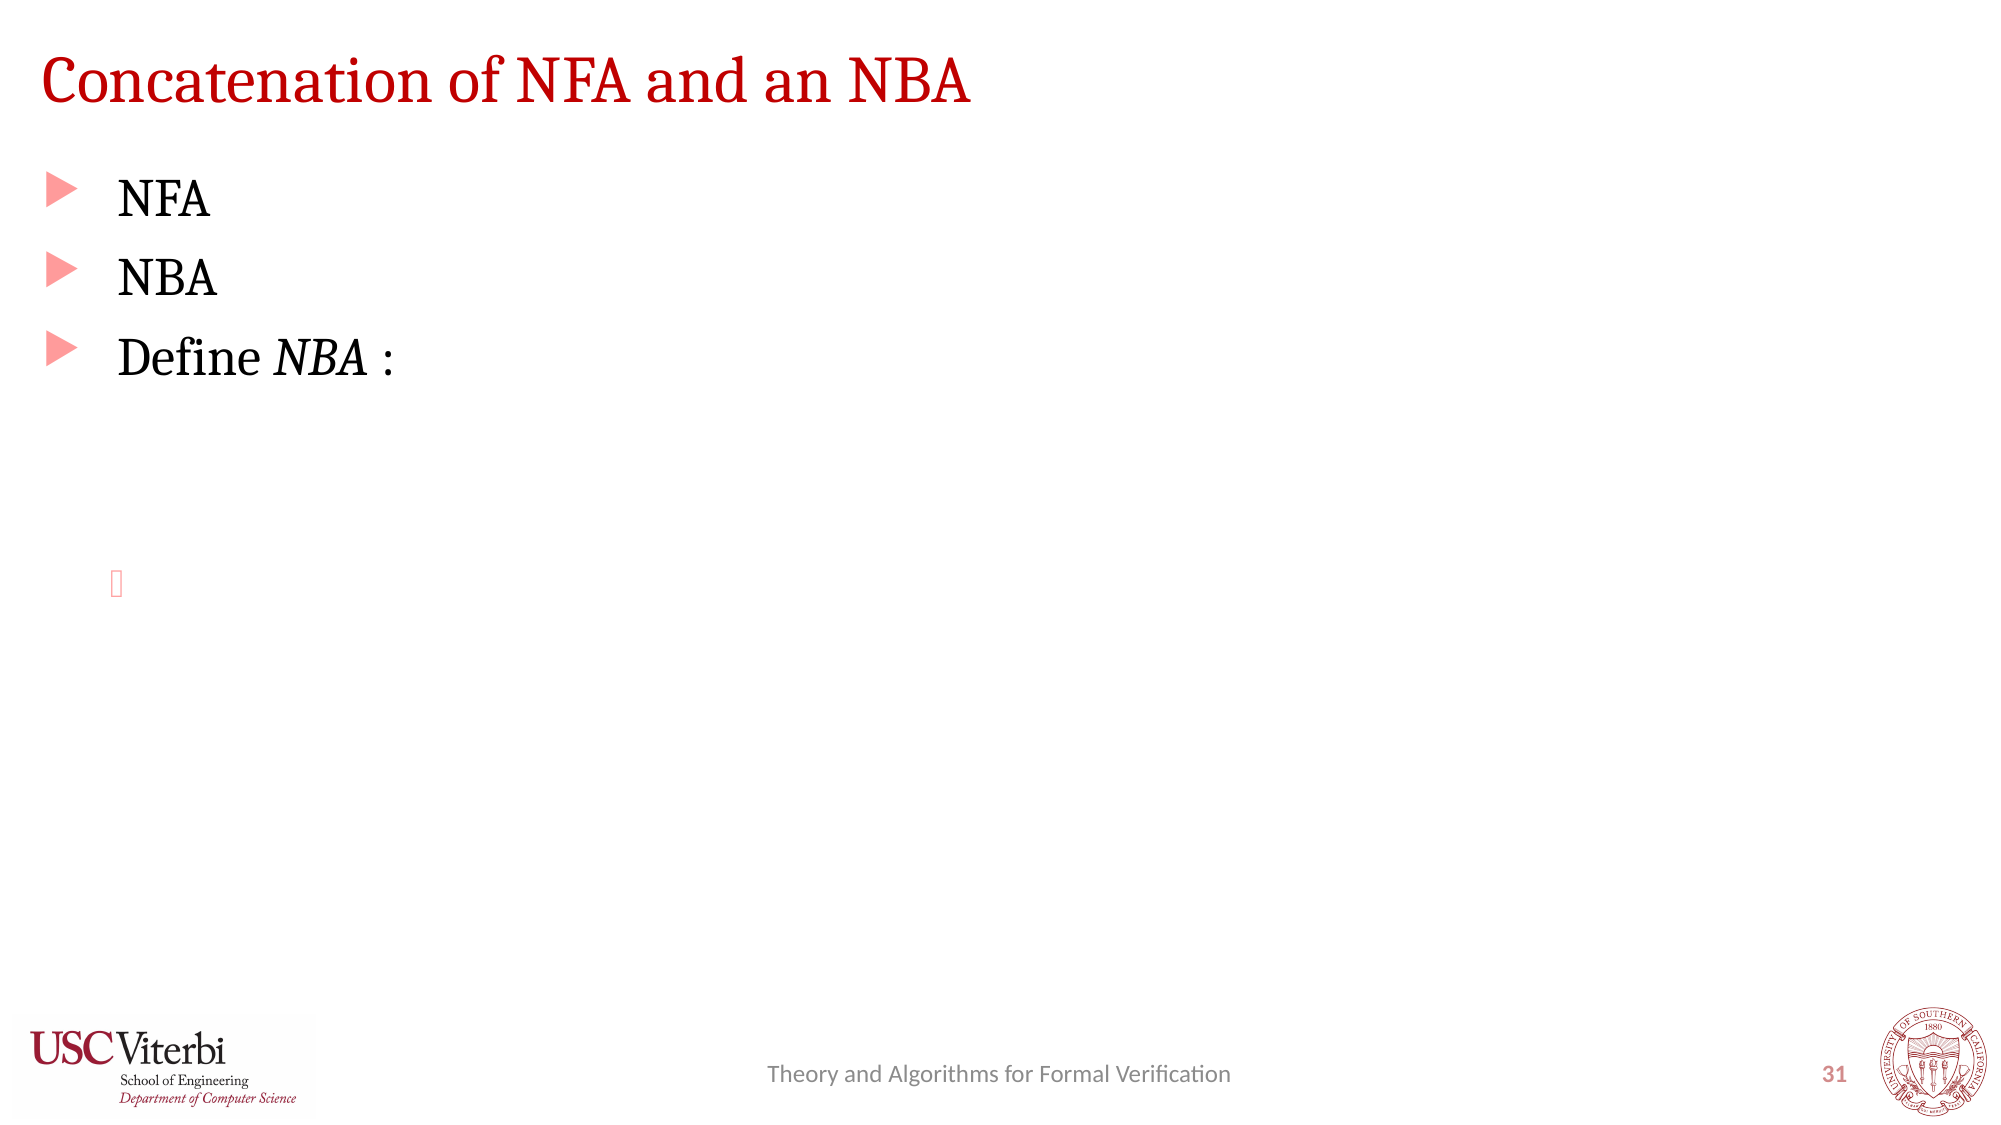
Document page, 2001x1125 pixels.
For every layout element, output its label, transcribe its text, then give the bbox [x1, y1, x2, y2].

title Concatenation of NFA and an NBA [27, 12, 1947, 150]
footer Theory and Algorithms for Formal Verification [662, 1042, 1338, 1103]
slide_number 31 [1684, 1042, 1863, 1103]
picture [12, 1014, 316, 1119]
picture [1879, 1002, 1988, 1119]
